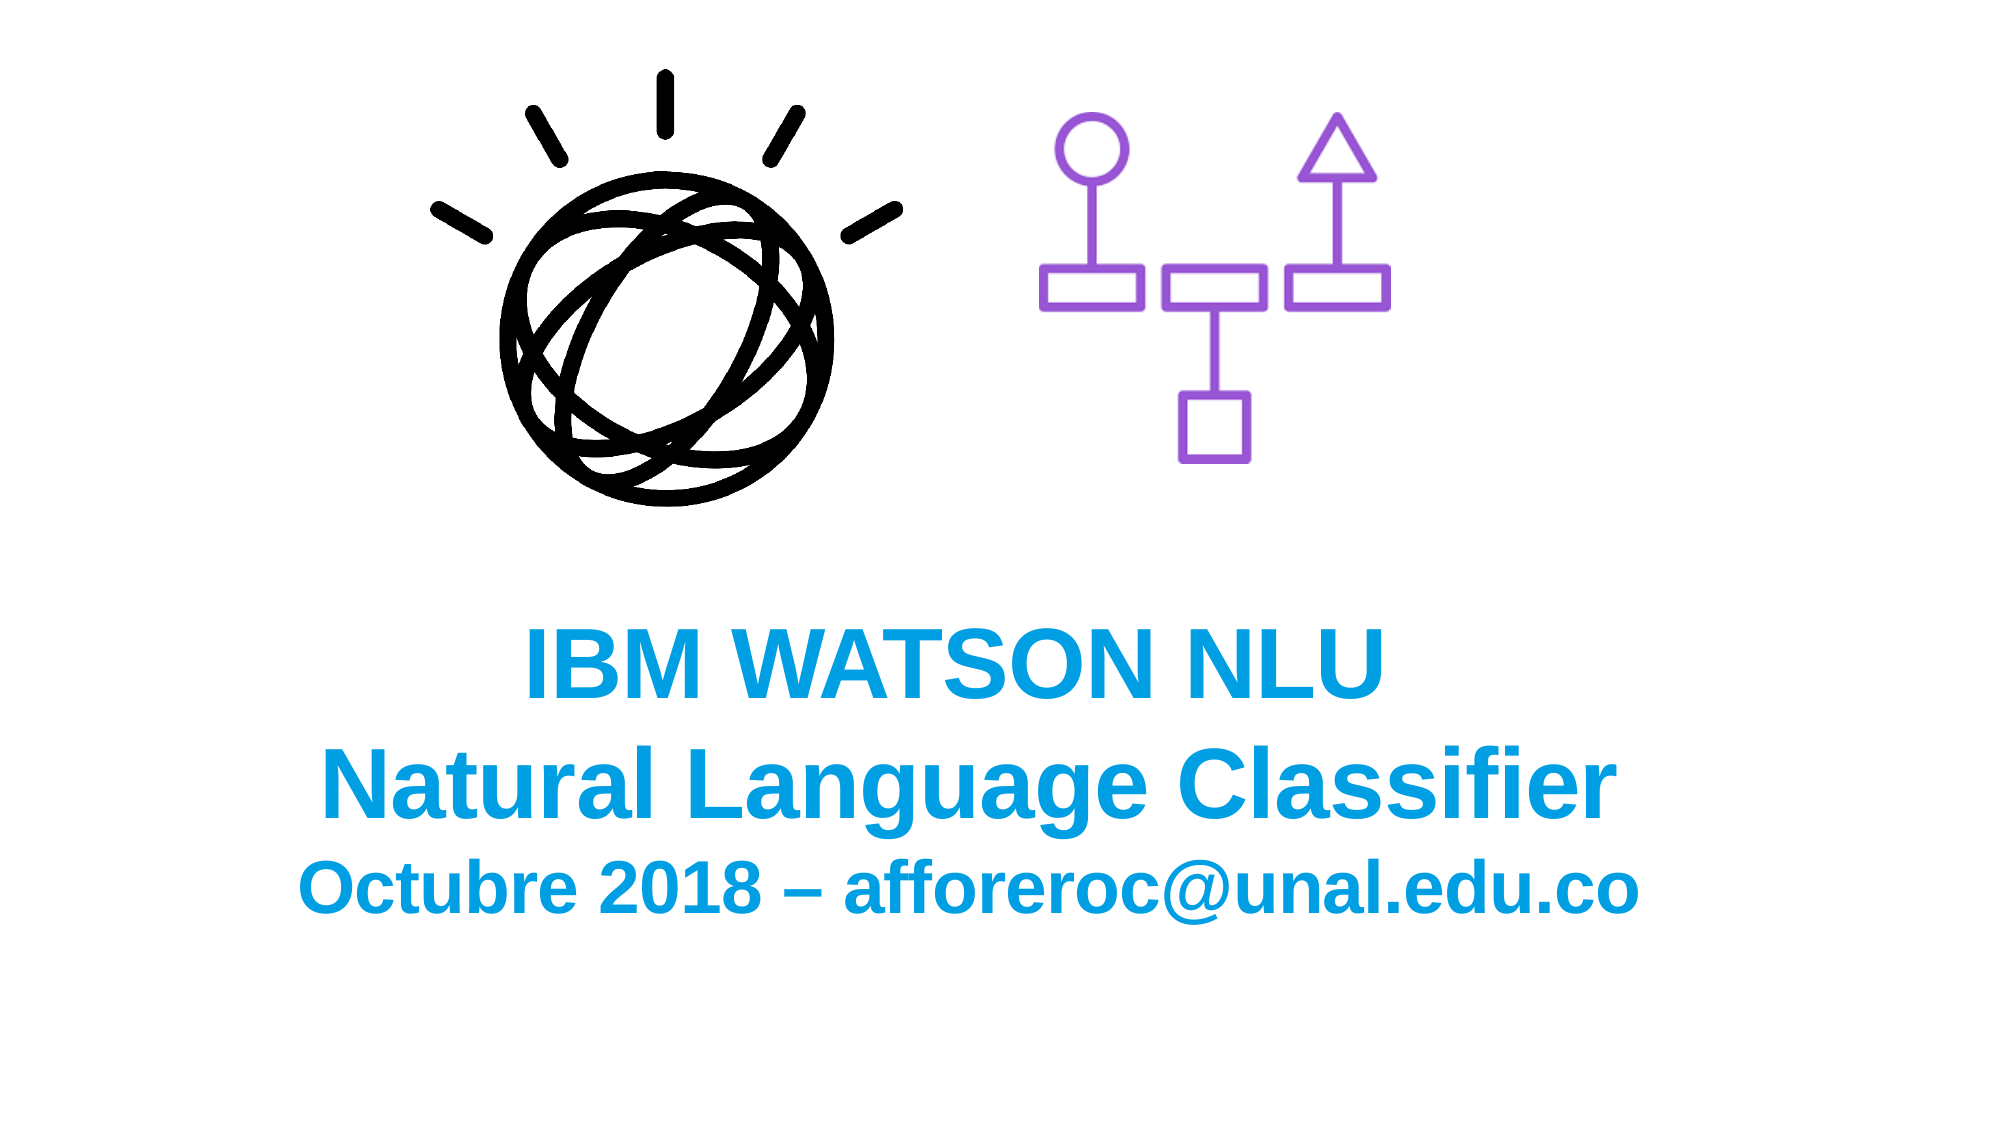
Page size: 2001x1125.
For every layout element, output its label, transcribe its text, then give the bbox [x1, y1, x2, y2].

title IBM WATSON NLU Natural Language Classifier Octubre 2018 – afforeroc@unal.edu.co [1375, 594, 1863, 937]
picture [430, 69, 903, 507]
picture [1039, 111, 1392, 464]
title IBM WATSON NLU Natural Language Classifier Octubre 2018 – afforeroc@unal.edu.co [75, 594, 625, 937]
text_box [625, 188, 1375, 937]
